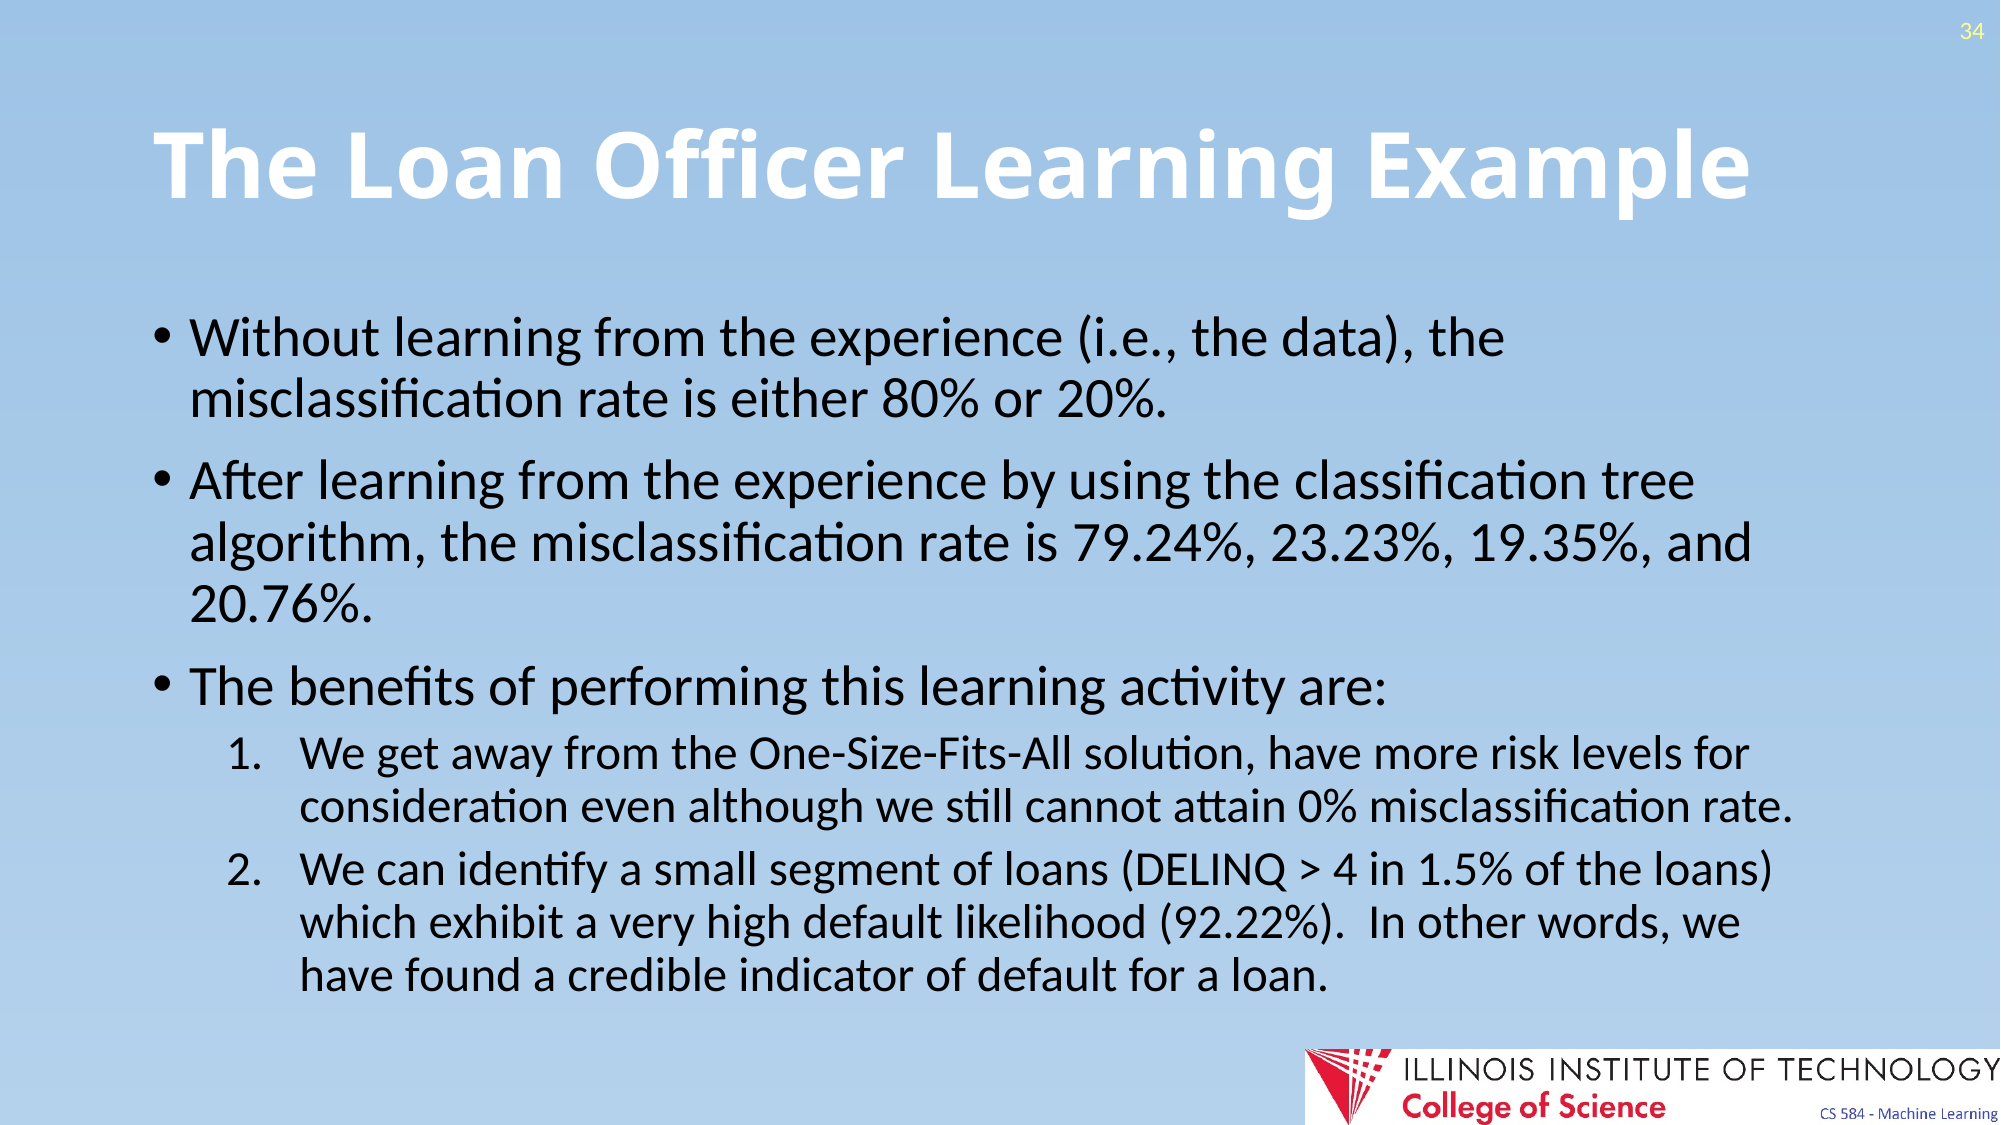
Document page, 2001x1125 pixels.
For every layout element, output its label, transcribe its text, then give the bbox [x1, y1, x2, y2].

picture [1305, 1049, 2000, 1125]
slide_number 34 [1550, 0, 2000, 60]
list Without learning from the experience (i.e., the data), the misclassification rate is either 80% or 20%. After learning from the experience by using the classification tree algorithm, the misclassification rate is 79.24%, 23.23%, 19.35%, and 20.76%. The benefits of performing this learning activity are: We get away from the One-Size-Fits-All solution, have more risk levels for consideration even although we still cannot attain 0% misclassification rate. We can identify a small segment of loans (DELINQ > 4 in 1.5% of the loans) which exhibit a very high default likelihood (92.22%). In other words, we have found a credible indicator of default for a loan. [137, 299, 1863, 1014]
title The Loan Officer Learning Example [137, 59, 1863, 278]
